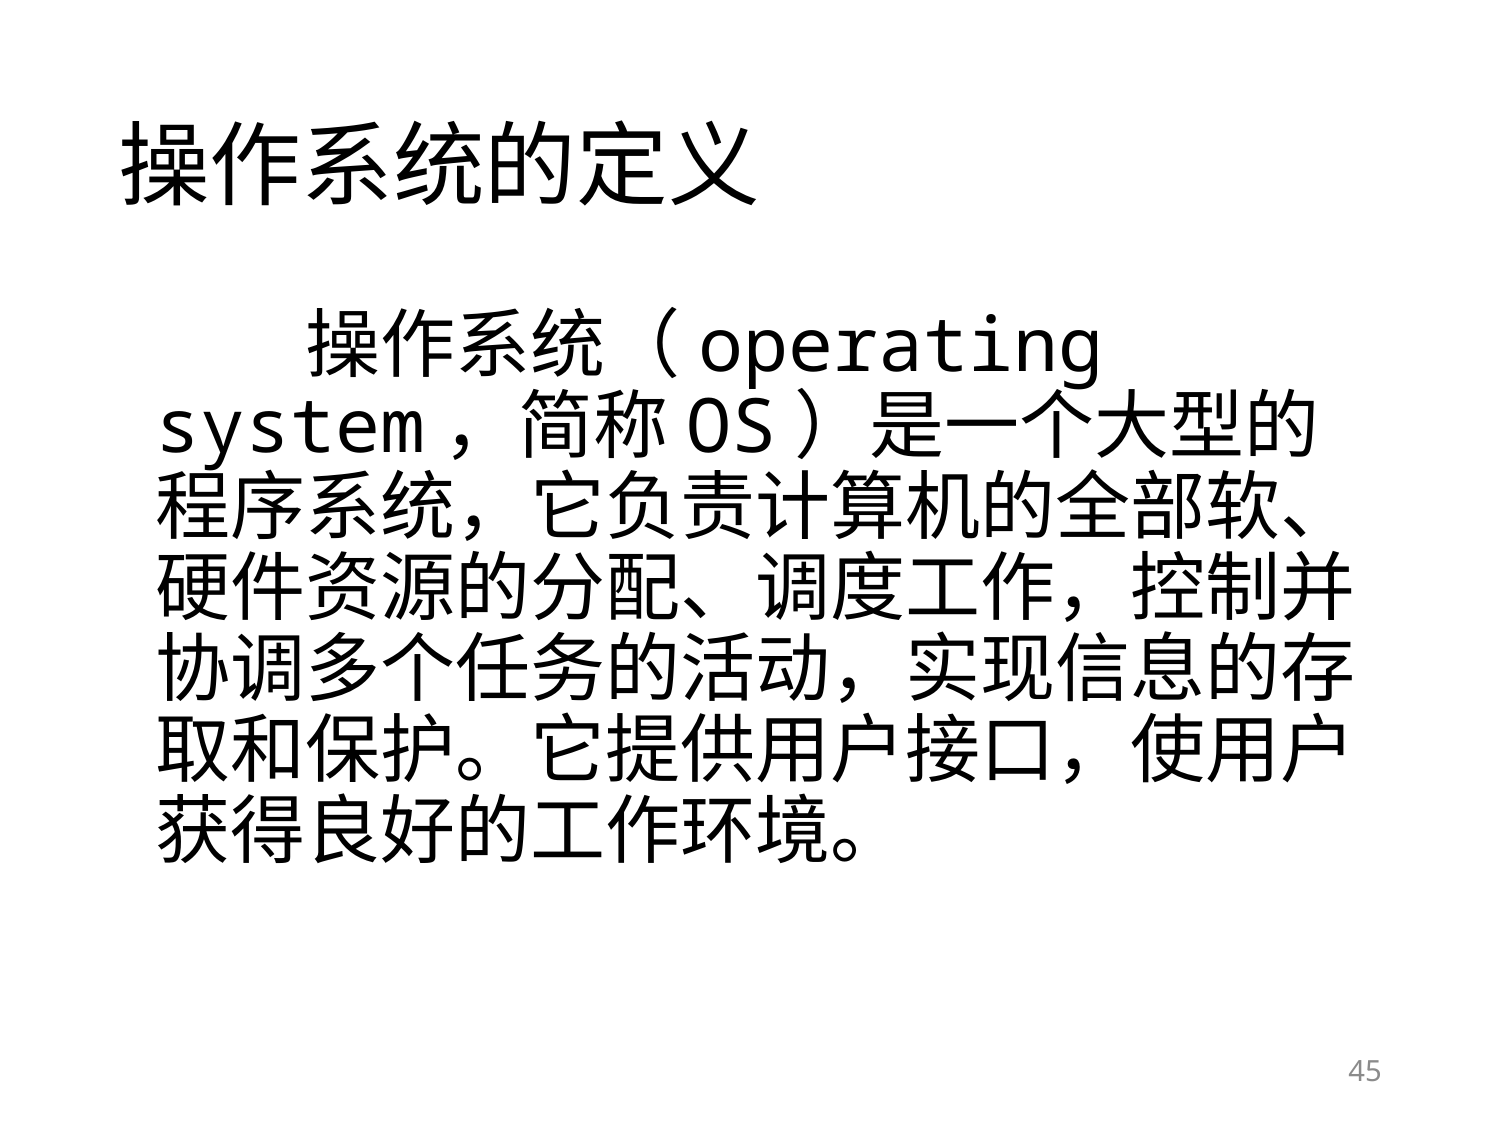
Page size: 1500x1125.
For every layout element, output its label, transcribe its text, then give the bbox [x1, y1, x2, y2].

list 操作系统（operating system，简称OS）是一个大型的程序系统，它负责计算机的全部软、硬件资源的分配、调度工作，控制并协调多个任务的活动，实现信息的存取和保护。它提供用户接口，使用户获得良好的工作环境。 [103, 299, 1397, 1014]
slide_number 45 [1059, 1042, 1397, 1103]
title 操作系统的定义 [103, 59, 1397, 278]
